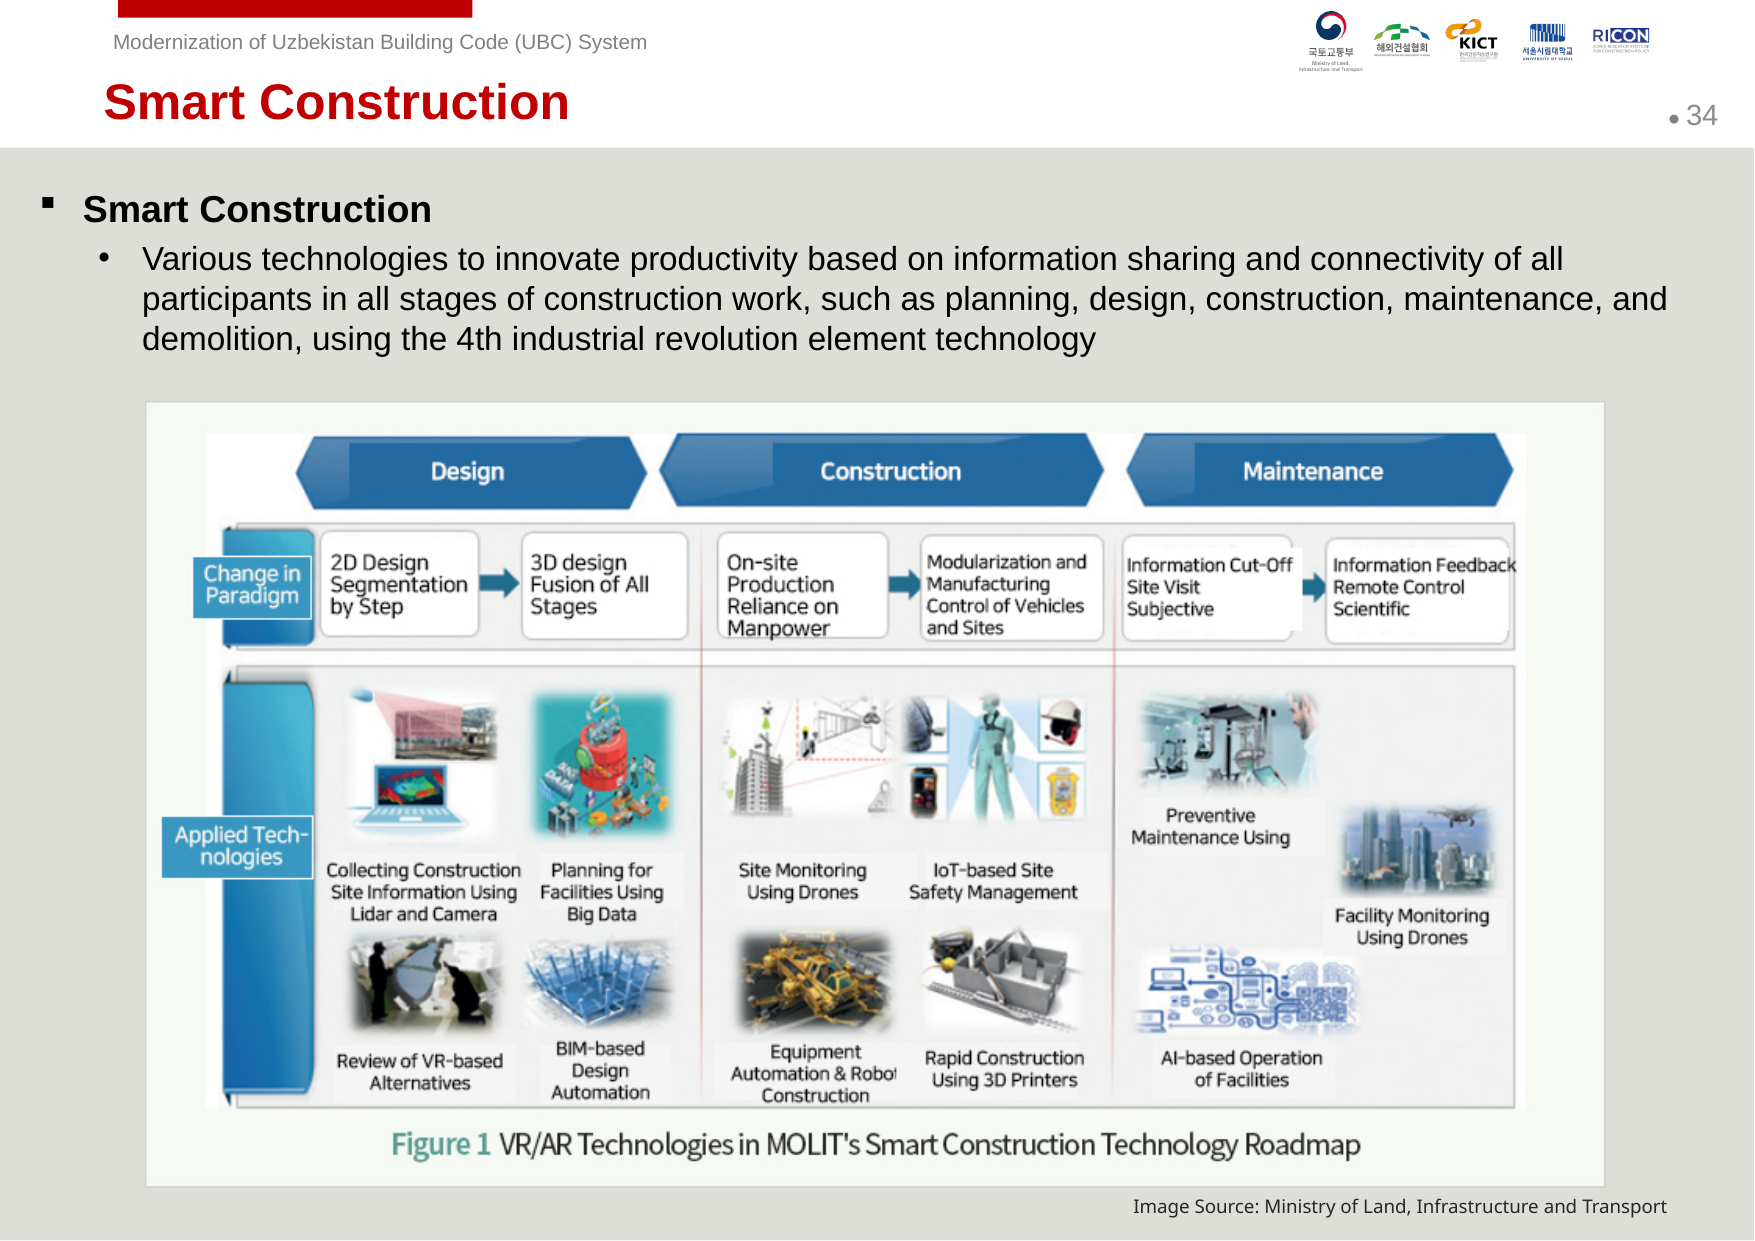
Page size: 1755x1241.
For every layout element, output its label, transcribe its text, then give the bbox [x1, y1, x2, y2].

picture [1296, 5, 1366, 69]
list Smart Construction Various technologies to innovate productivity based on information sharing and connectivity of all participants in all stages of construction work, such as planning, design, construction, maintenance, and demolition, using the 4th industrial revolution element technology [22, 176, 1729, 1208]
picture [1372, 20, 1432, 61]
text_box Image Source: Ministry of Land, Infrastructure and Transport [723, 1187, 1687, 1225]
picture [144, 401, 1607, 1188]
picture [1443, 15, 1503, 66]
picture [1508, 10, 1687, 70]
list Smart Construction [82, 65, 1654, 133]
